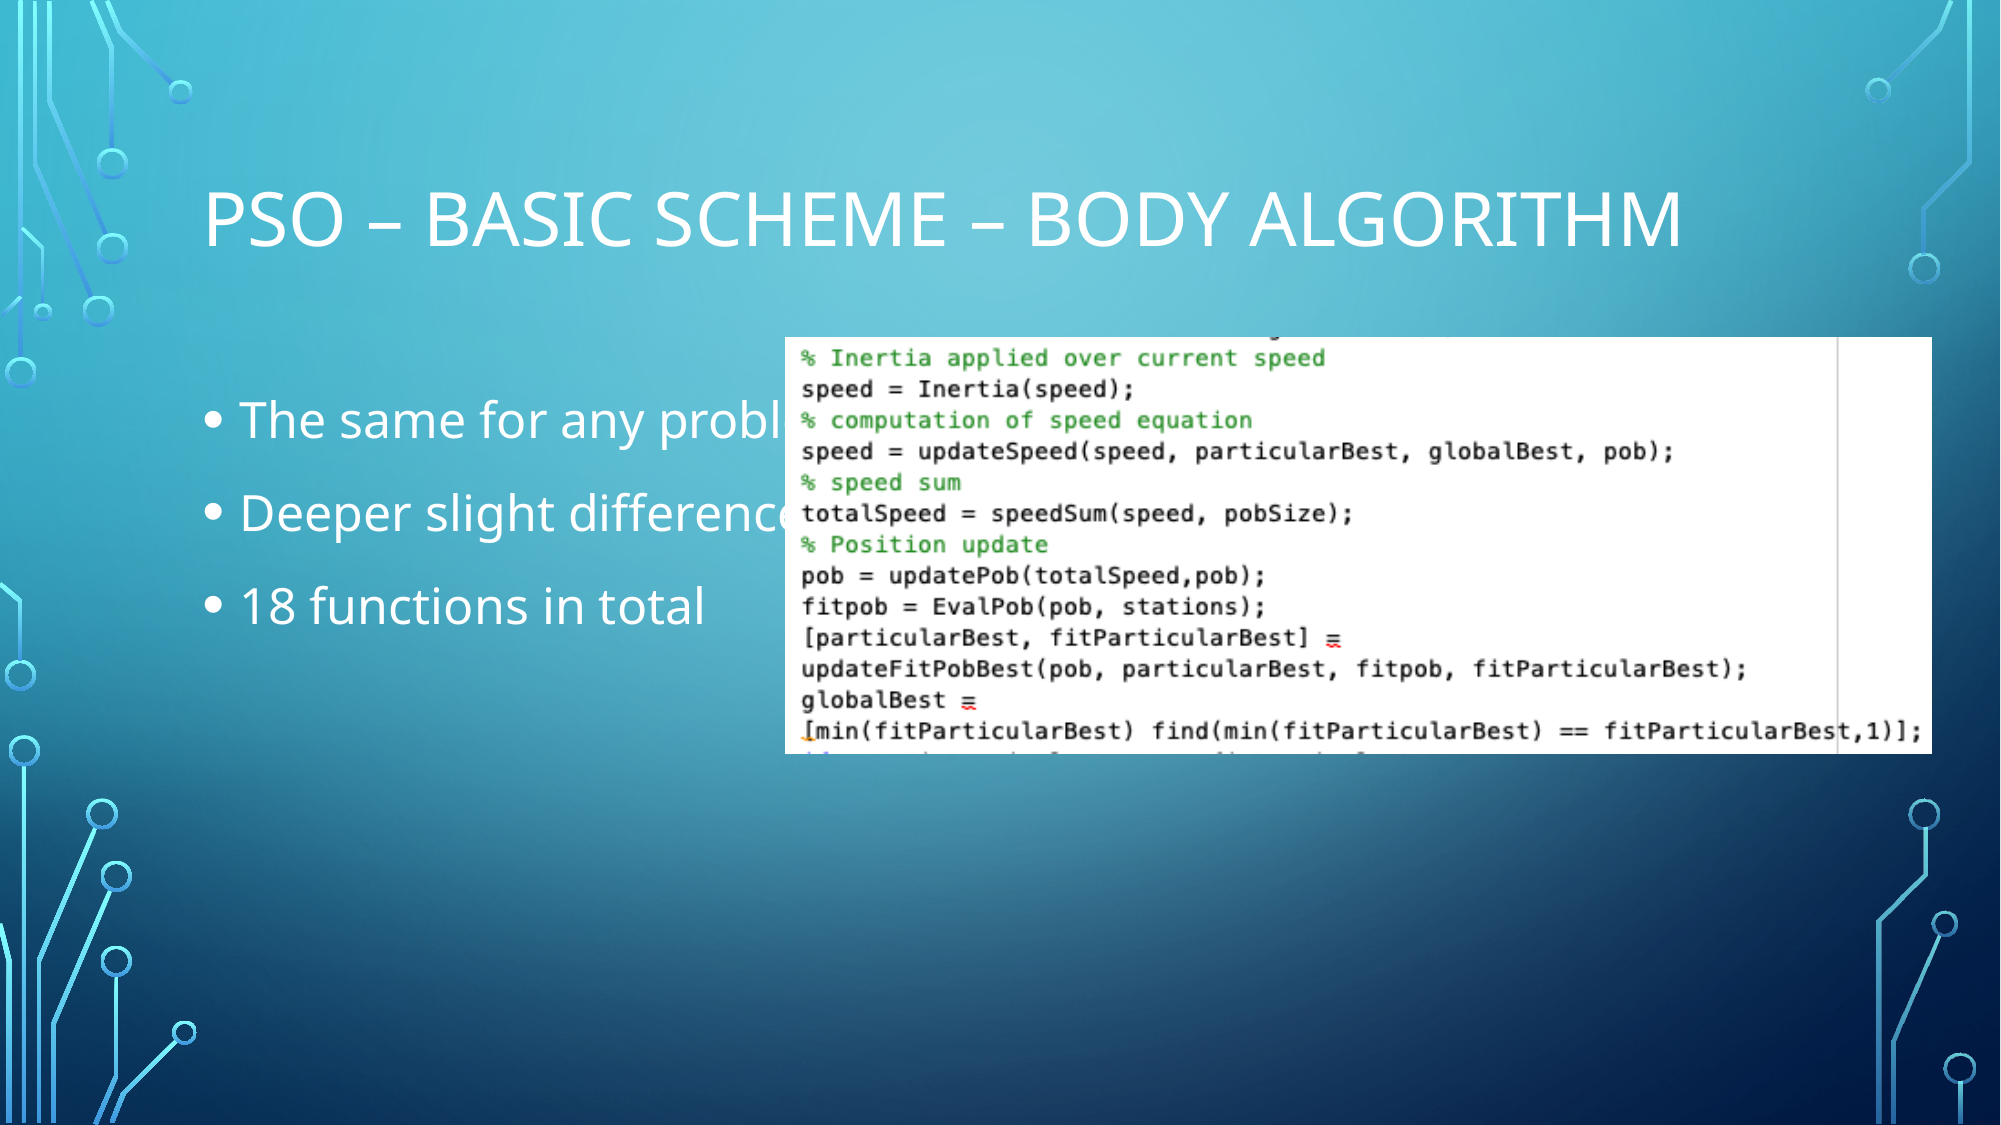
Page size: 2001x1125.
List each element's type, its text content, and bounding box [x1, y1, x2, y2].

list The same for any problem Deeper slight differences 18 functions in total [187, 369, 1813, 950]
title Pso – basic scheme – body algorithm [187, 101, 1813, 344]
picture [784, 337, 1933, 754]
